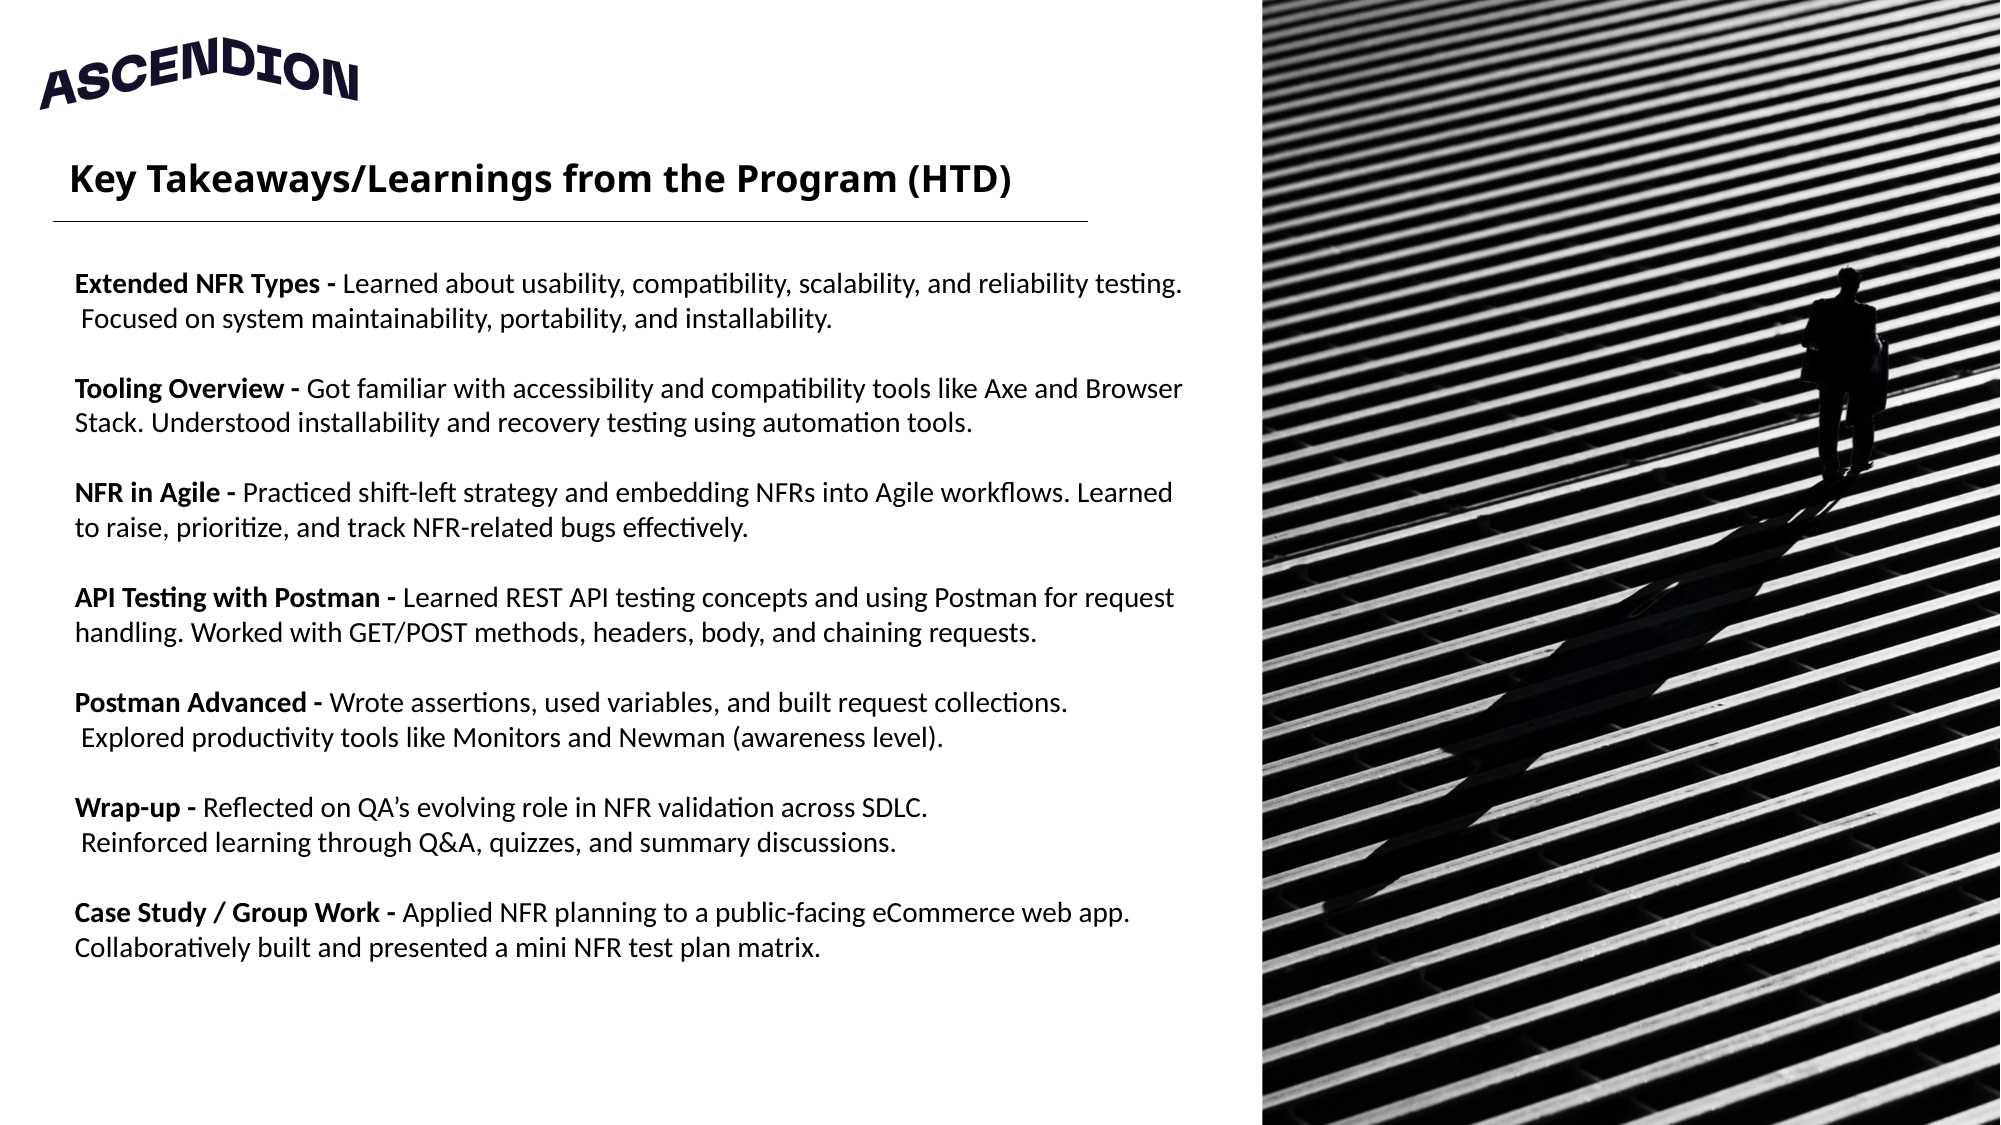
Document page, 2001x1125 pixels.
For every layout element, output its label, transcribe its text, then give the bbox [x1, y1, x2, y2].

text_box Key Takeaways/Learnings from the Program (HTD) [54, 147, 1209, 207]
picture [1262, 0, 2000, 1125]
picture [1, 0, 396, 148]
text_box Extended NFR Types - Learned about usability, compatibility, scalability, and reliability testing. Focused on system maintainability, portability, and installability. Tooling Overview - Got familiar with accessibility and compatibility tools like Axe and Browser Stack. Understood installability and recovery testing using automation tools. NFR in Agile - Practiced shift-left strategy and embedding NFRs into Agile workflows. Learned to raise, prioritize, and track NFR-related bugs effectively. API Testing with Postman - Learned REST API testing concepts and using Postman for request handling. Worked with GET/POST methods, headers, body, and chaining requests. Postman Advanced - Wrote assertions, used variables, and built request collections. Explored productivity tools like Monitors and Newman (awareness level). Wrap-up - Reflected on QA’s evolving role in NFR validation across SDLC. Reinforced learning through Q&A, quizzes, and summary discussions. Case Study / Group Work - Applied NFR planning to a public-facing eCommerce web app. Collaboratively built and presented a mini NFR test plan matrix. [59, 256, 1215, 1063]
